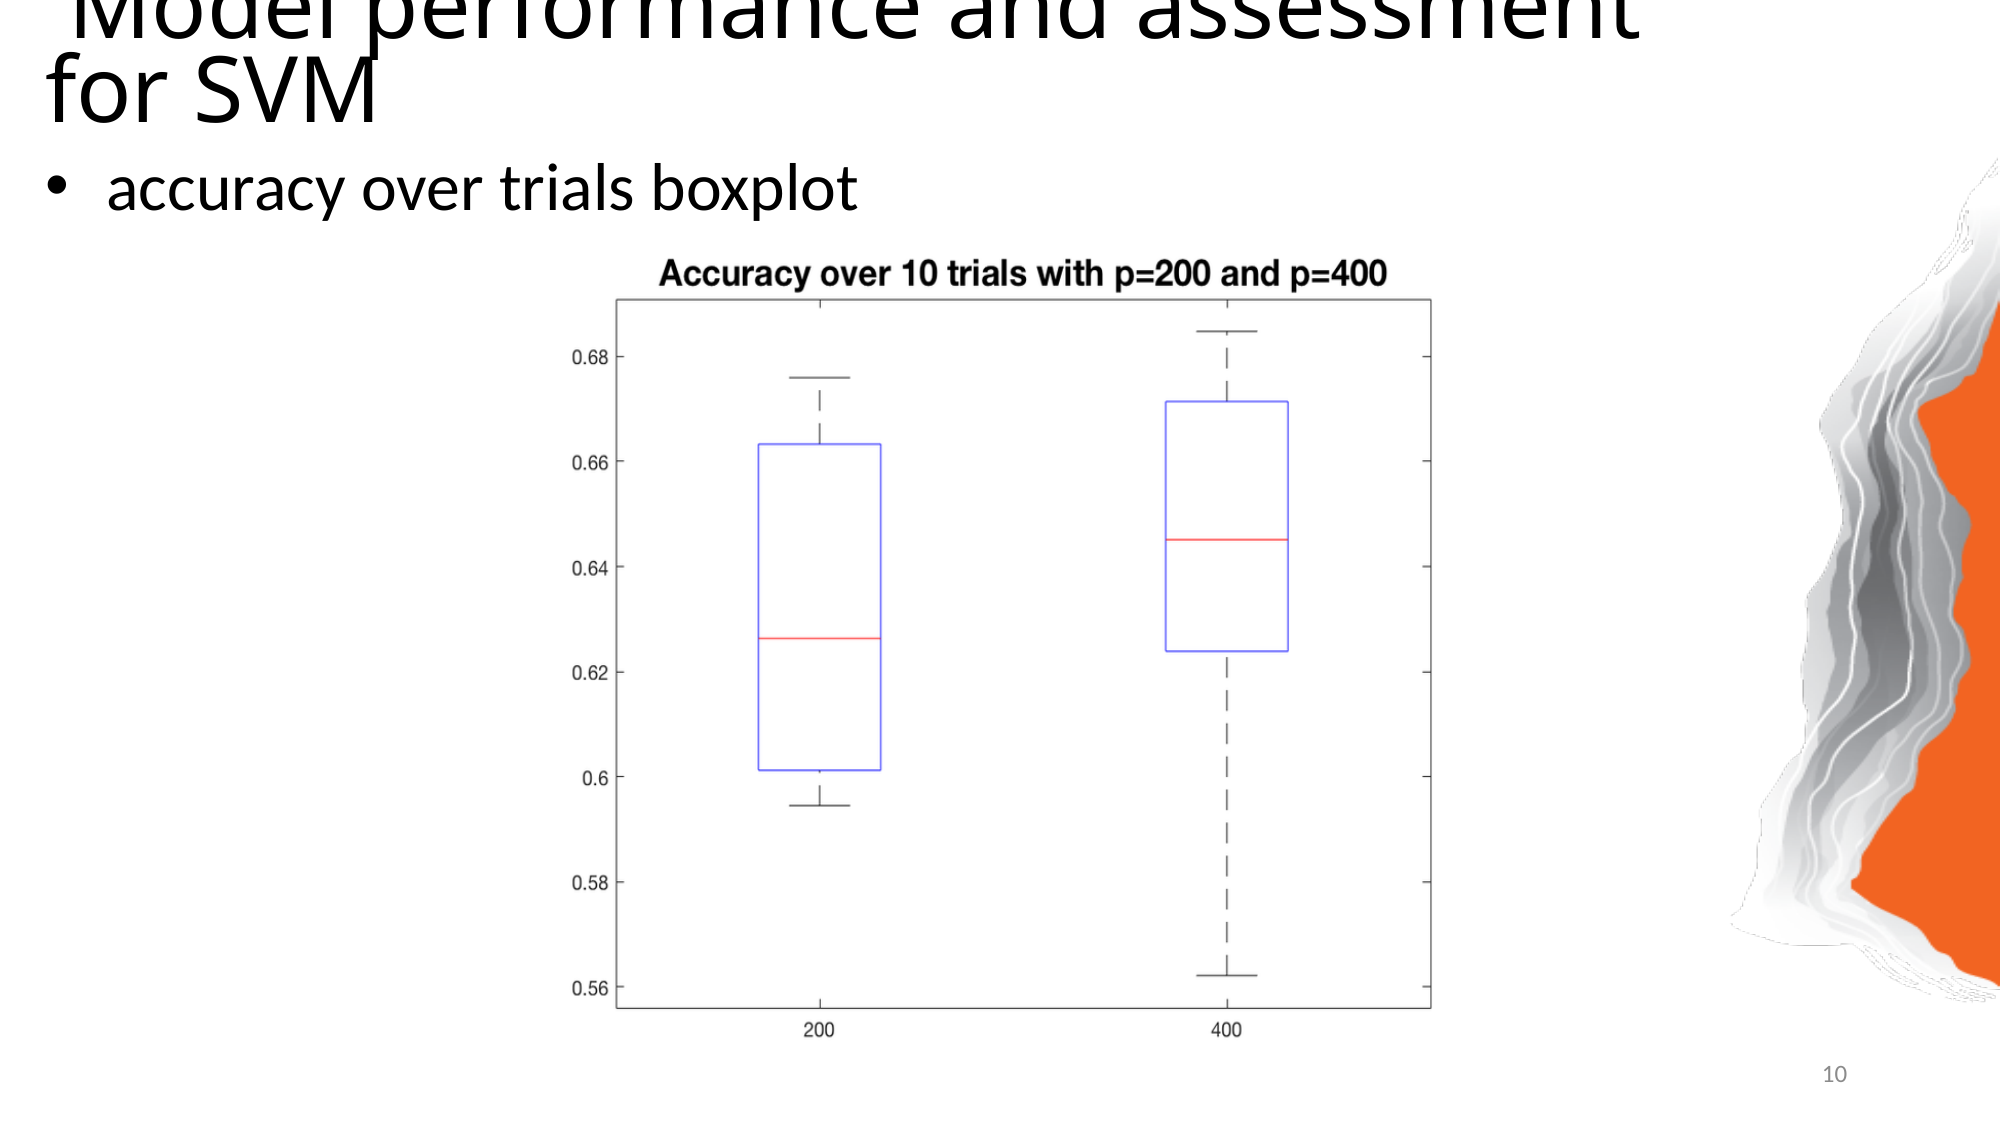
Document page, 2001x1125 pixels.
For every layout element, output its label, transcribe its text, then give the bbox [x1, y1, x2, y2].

picture [1670, 148, 2000, 1060]
list accuracy over trials boxplot [30, 144, 1105, 235]
slide_number 10 [1530, 1042, 1863, 1103]
title Model performance and assessment for SVM [30, 0, 1755, 145]
picture [479, 234, 1530, 1103]
